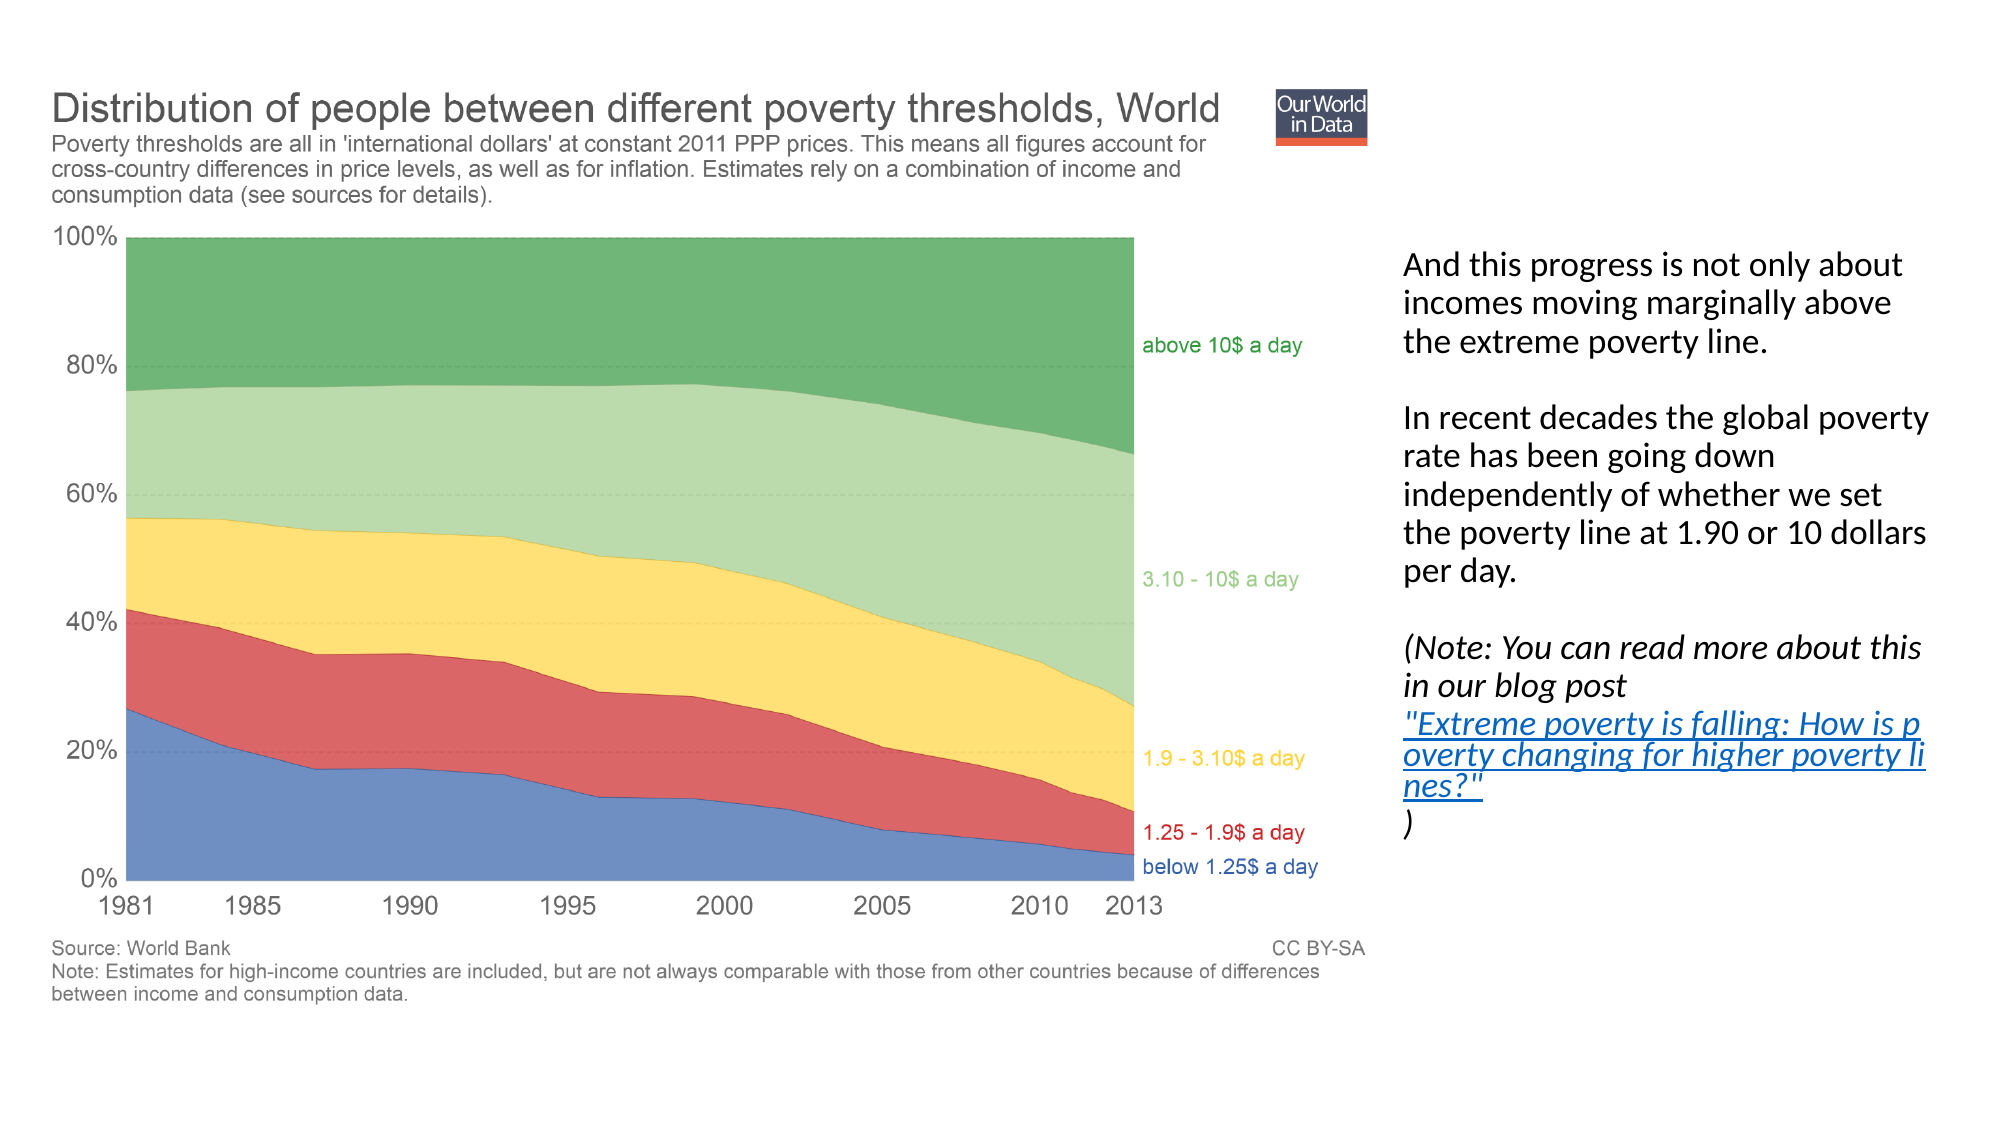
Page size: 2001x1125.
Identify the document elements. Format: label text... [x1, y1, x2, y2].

picture [27, 65, 1391, 1028]
list And this progress is not only about incomes moving marginally above the extreme poverty line. In recent decades the global poverty rate has been going down independently of whether we set the poverty line at 1.90 or 10 dollars per day. (Note: You can read more about this in our blog post "Extreme poverty is falling: How is poverty changing for higher poverty lines?") [1391, 238, 1952, 806]
